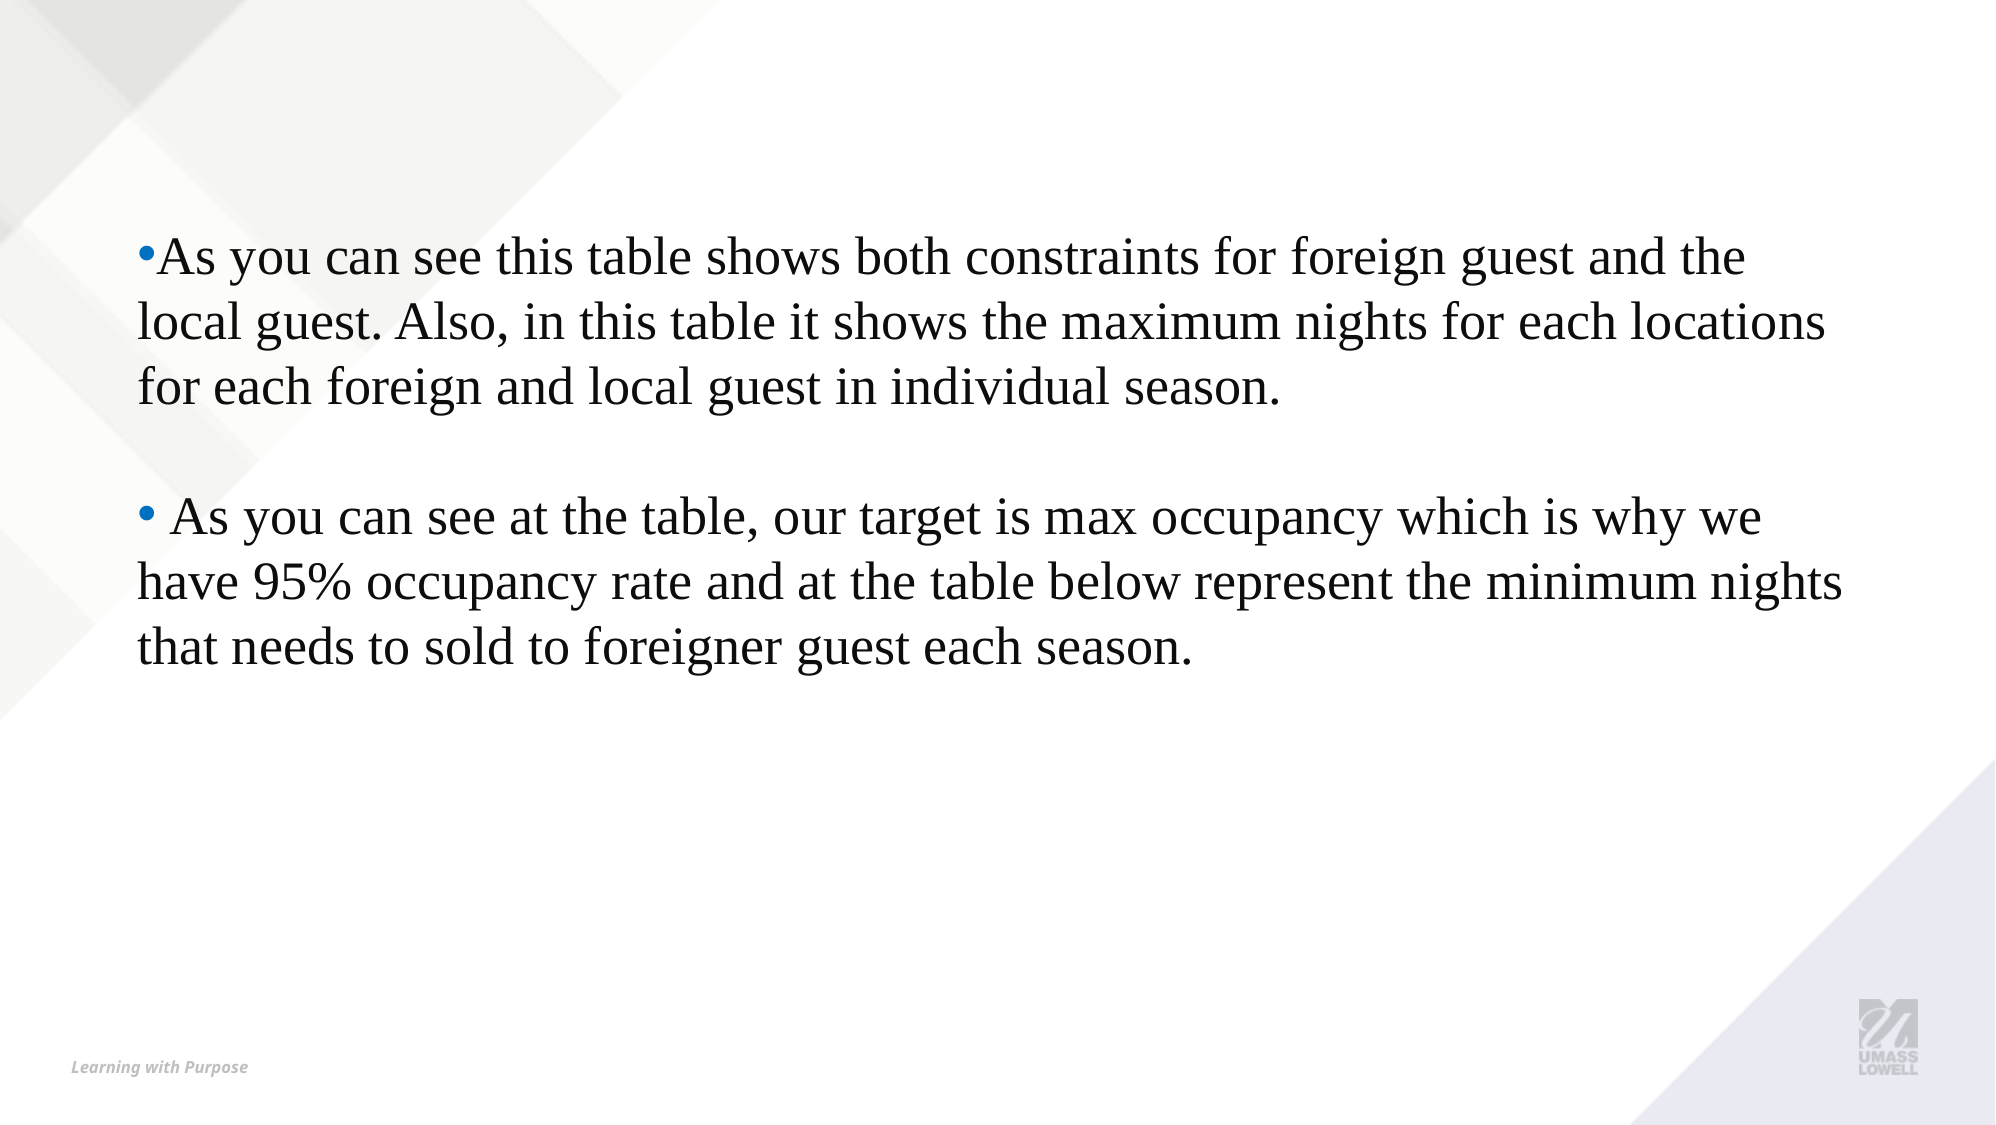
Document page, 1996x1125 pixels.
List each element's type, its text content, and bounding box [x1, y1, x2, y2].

picture [0, 0, 1996, 1125]
list As you can see this table shows both constraints for foreign guest and the local guest. Also, in this table it shows the maximum nights for each locations for each foreign and local guest in individual season. As you can see at the table, our target is max occupancy which is why we have 95% occupancy rate and at the table below represent the minimum nights that needs to sold to foreigner guest each season. [122, 212, 1873, 913]
